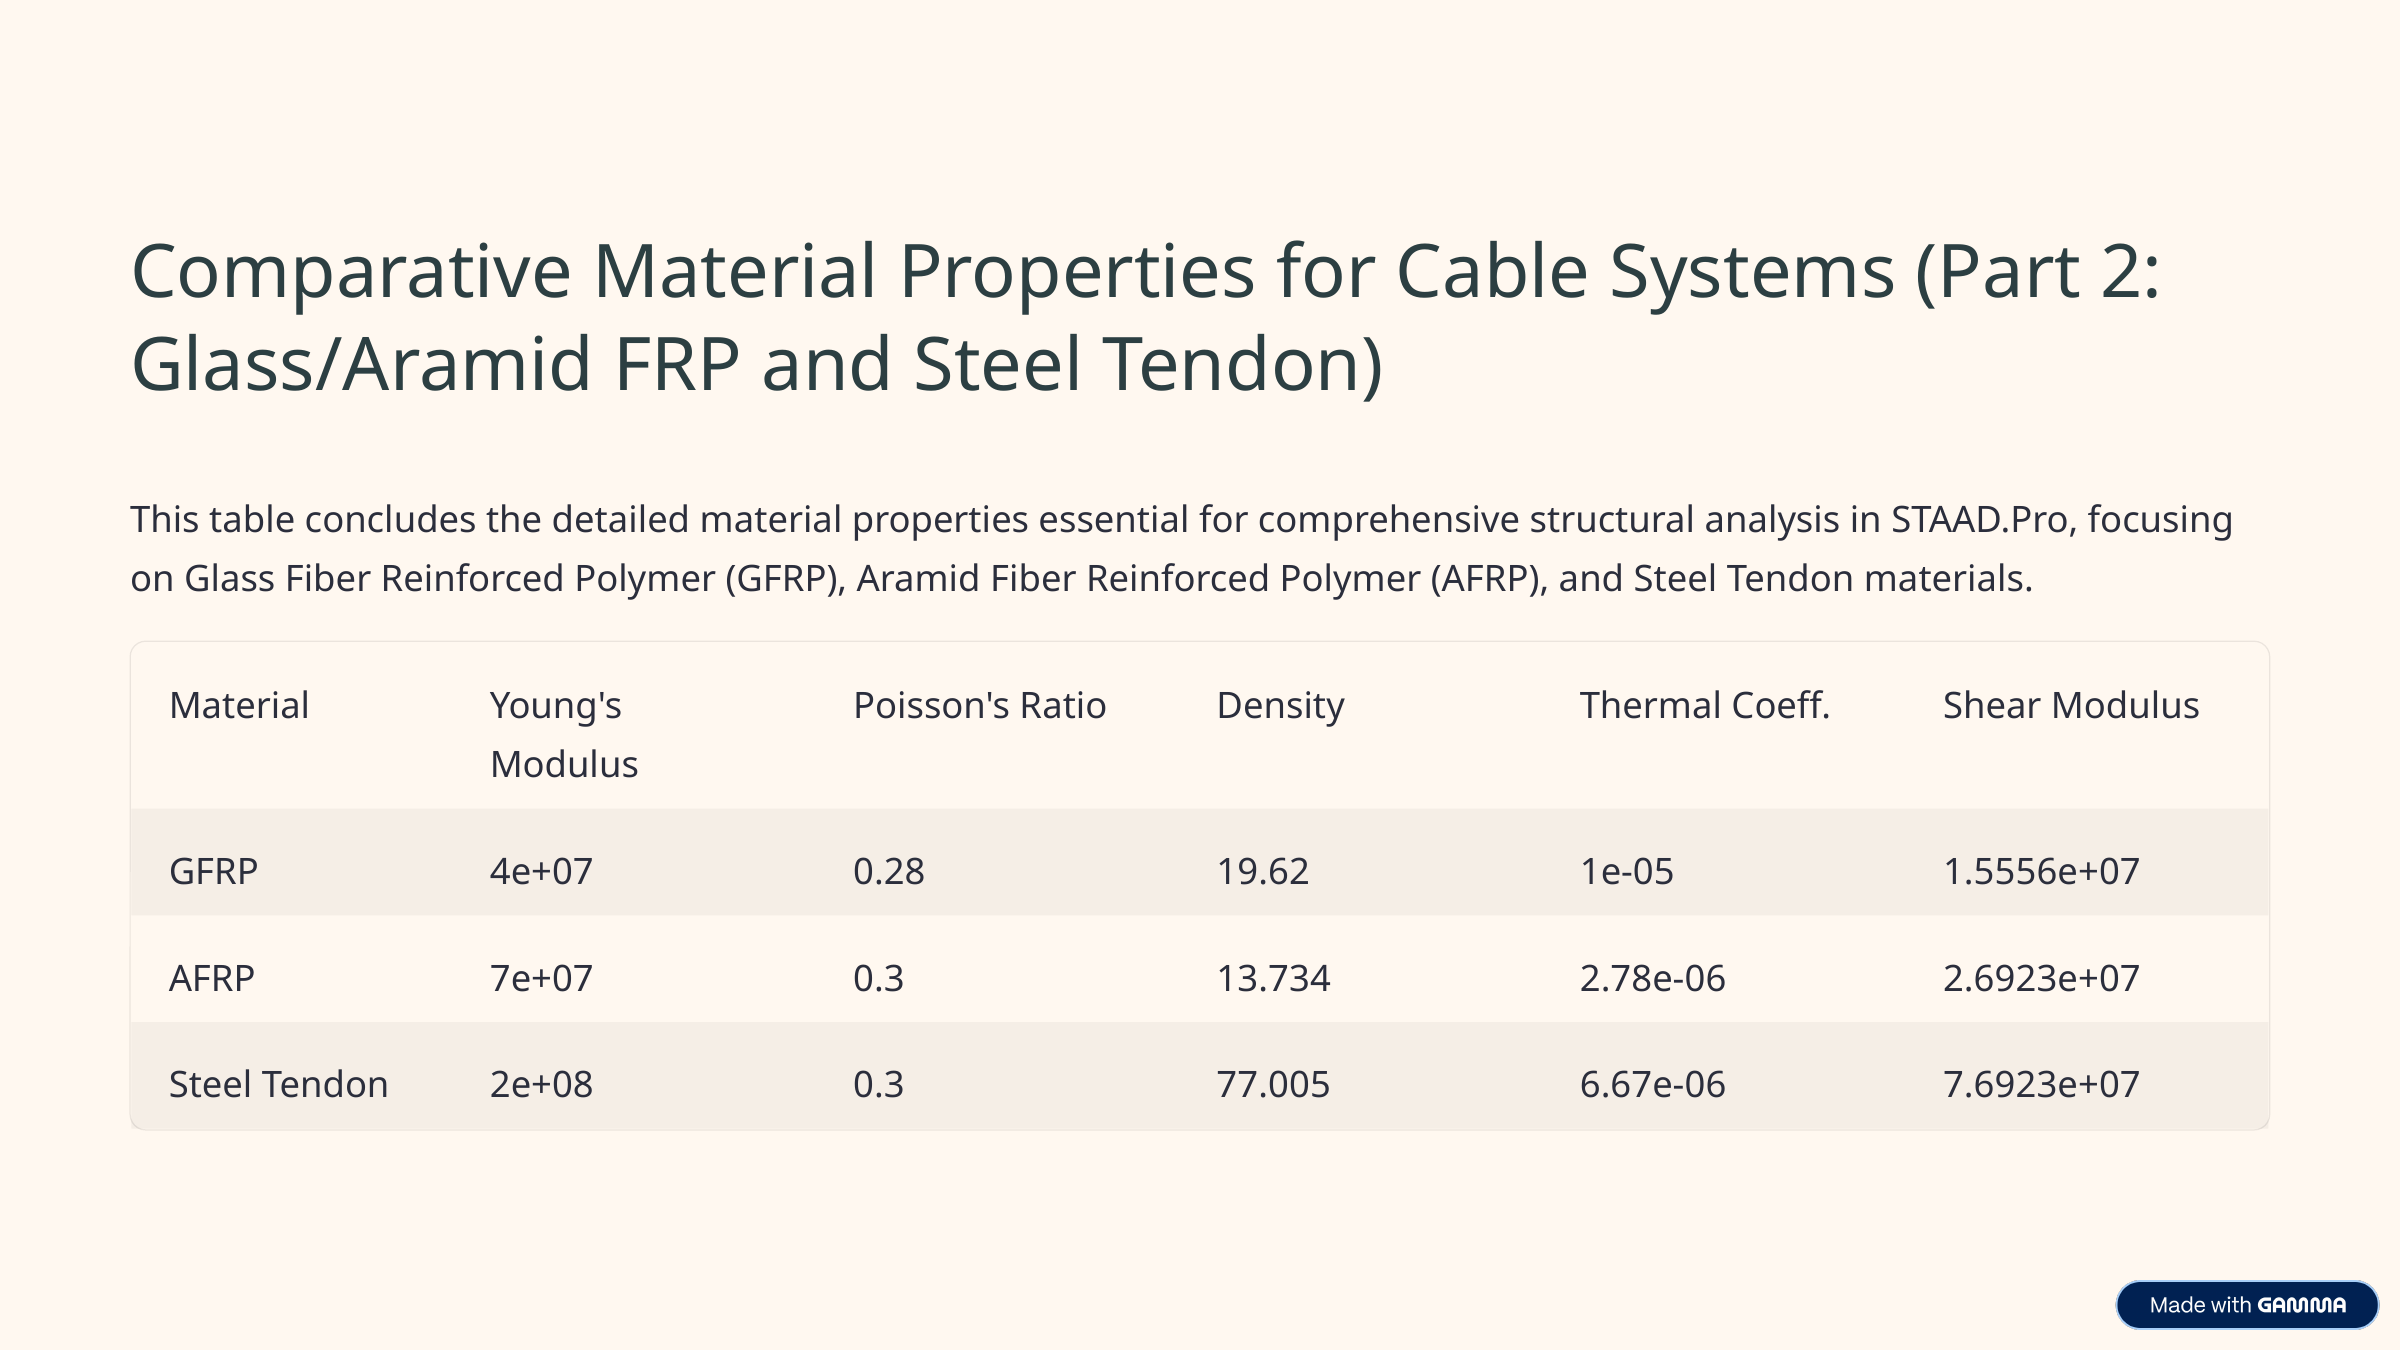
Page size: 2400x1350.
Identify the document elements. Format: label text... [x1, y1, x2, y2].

text_box Material [168, 666, 415, 726]
text_box 6.67e-06 [1579, 1045, 1868, 1106]
picture [2106, 1271, 2389, 1339]
text_box [131, 642, 2269, 808]
text_box [131, 808, 2269, 915]
text_box [131, 1022, 2269, 1129]
text_box 77.005 [1216, 1045, 1505, 1106]
text_box 19.62 [1216, 832, 1505, 892]
text_box Young's Modulus [489, 666, 778, 786]
text_box 0.3 [853, 938, 1141, 999]
text_box 13.734 [1216, 938, 1505, 999]
text_box GFRP [168, 832, 415, 892]
text_box 1.5556e+07 [1943, 832, 2232, 892]
text_box Thermal Coeff. [1579, 666, 1868, 726]
text_box AFRP [168, 938, 415, 999]
text_box 2.78e-06 [1579, 938, 1868, 999]
text_box 2.6923e+07 [1943, 938, 2232, 999]
text_box 7.6923e+07 [1943, 1045, 2232, 1106]
text_box 4e+07 [489, 832, 778, 892]
text_box 0.3 [853, 1045, 1141, 1106]
text_box Shear Modulus [1943, 666, 2232, 726]
text_box 0.28 [853, 832, 1141, 892]
text_box [131, 915, 2269, 1022]
text_box This table concludes the detailed material properties essential for comprehensive structural analysis in STAAD.Pro, focusing on Glass Fiber Reinforced Polymer (GFRP), Aramid Fiber Reinforced Polymer (AFRP), and Steel Tendon materials. [130, 480, 2270, 600]
text_box 1e-05 [1579, 832, 1868, 892]
text_box 7e+07 [489, 938, 778, 999]
text_box Density [1216, 666, 1505, 726]
text_box Poisson's Ratio [853, 666, 1141, 726]
text_box Comparative Material Properties for Cable Systems (Part 2: Glass/Aramid FRP and Steel Tendon) [130, 219, 2270, 406]
text_box Steel Tendon [168, 1045, 415, 1106]
text_box 2e+08 [489, 1045, 778, 1106]
